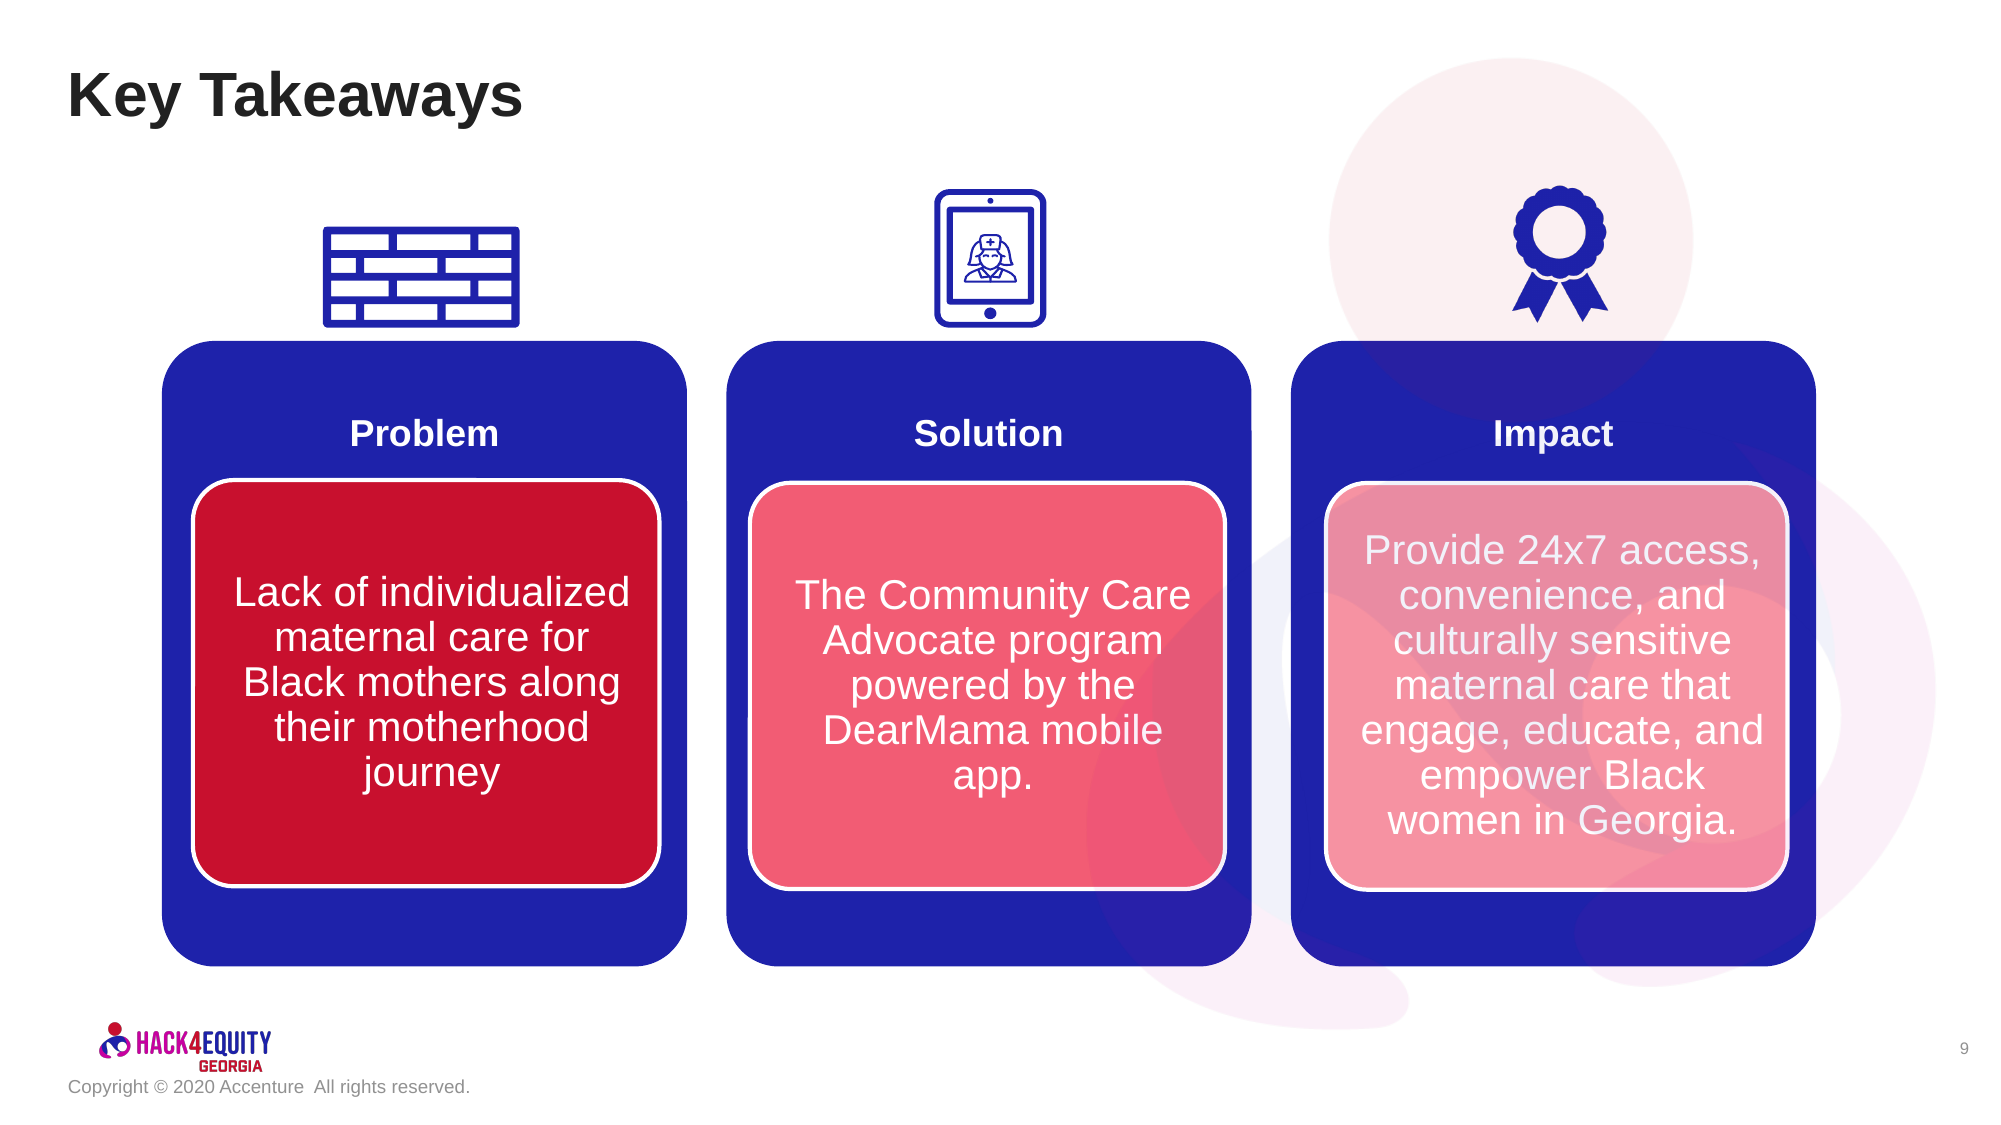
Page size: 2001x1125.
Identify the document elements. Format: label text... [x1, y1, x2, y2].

picture [1081, 53, 1947, 1036]
picture [99, 1022, 271, 1072]
footer Copyright © 2020 Accenture All rights reserved. [67, 1074, 743, 1098]
text_box [322, 226, 520, 328]
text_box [933, 188, 1047, 328]
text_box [161, 340, 1075, 967]
slide_number 9 [1909, 1020, 1984, 1075]
title Key Takeaways [67, 53, 1079, 131]
